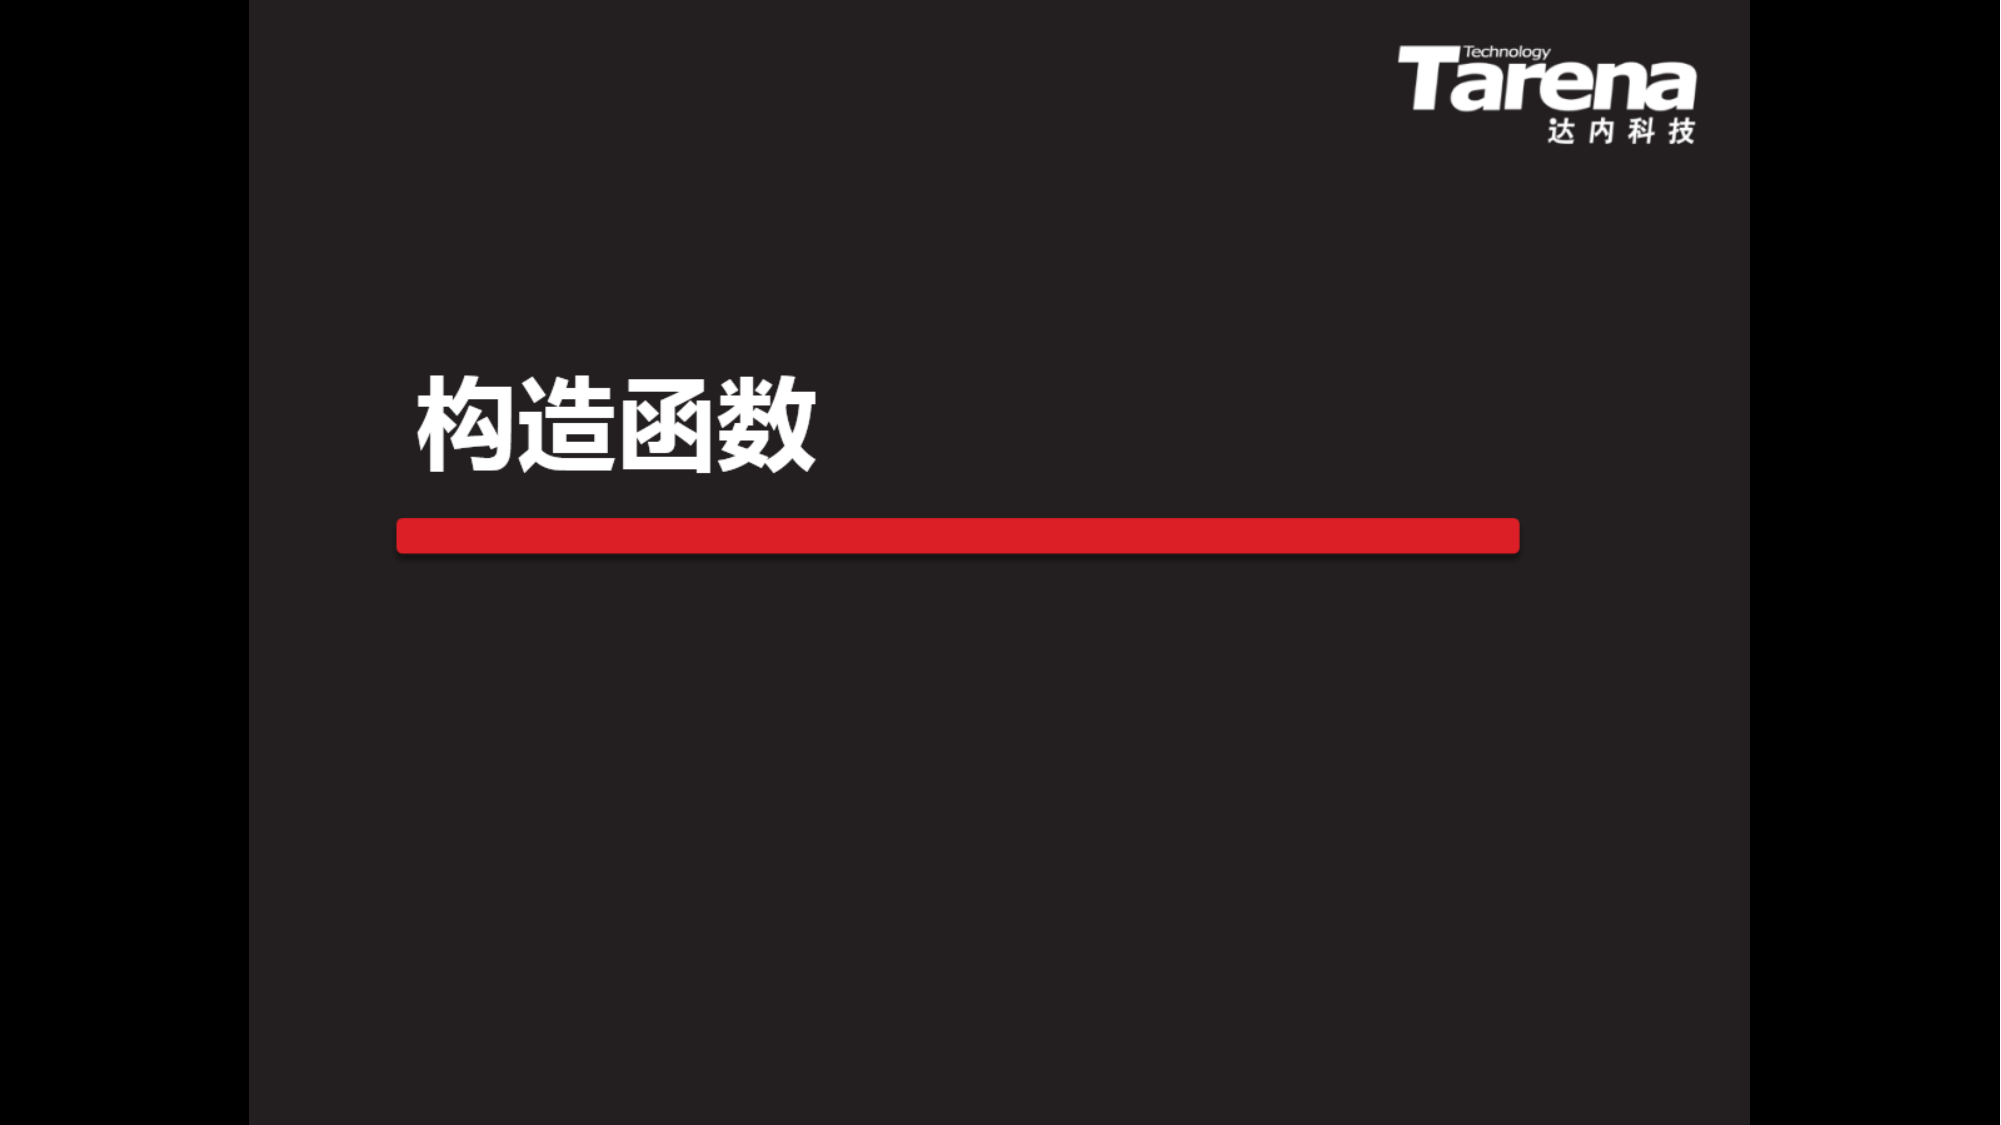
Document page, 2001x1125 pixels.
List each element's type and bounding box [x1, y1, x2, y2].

picture [249, 0, 1750, 1125]
